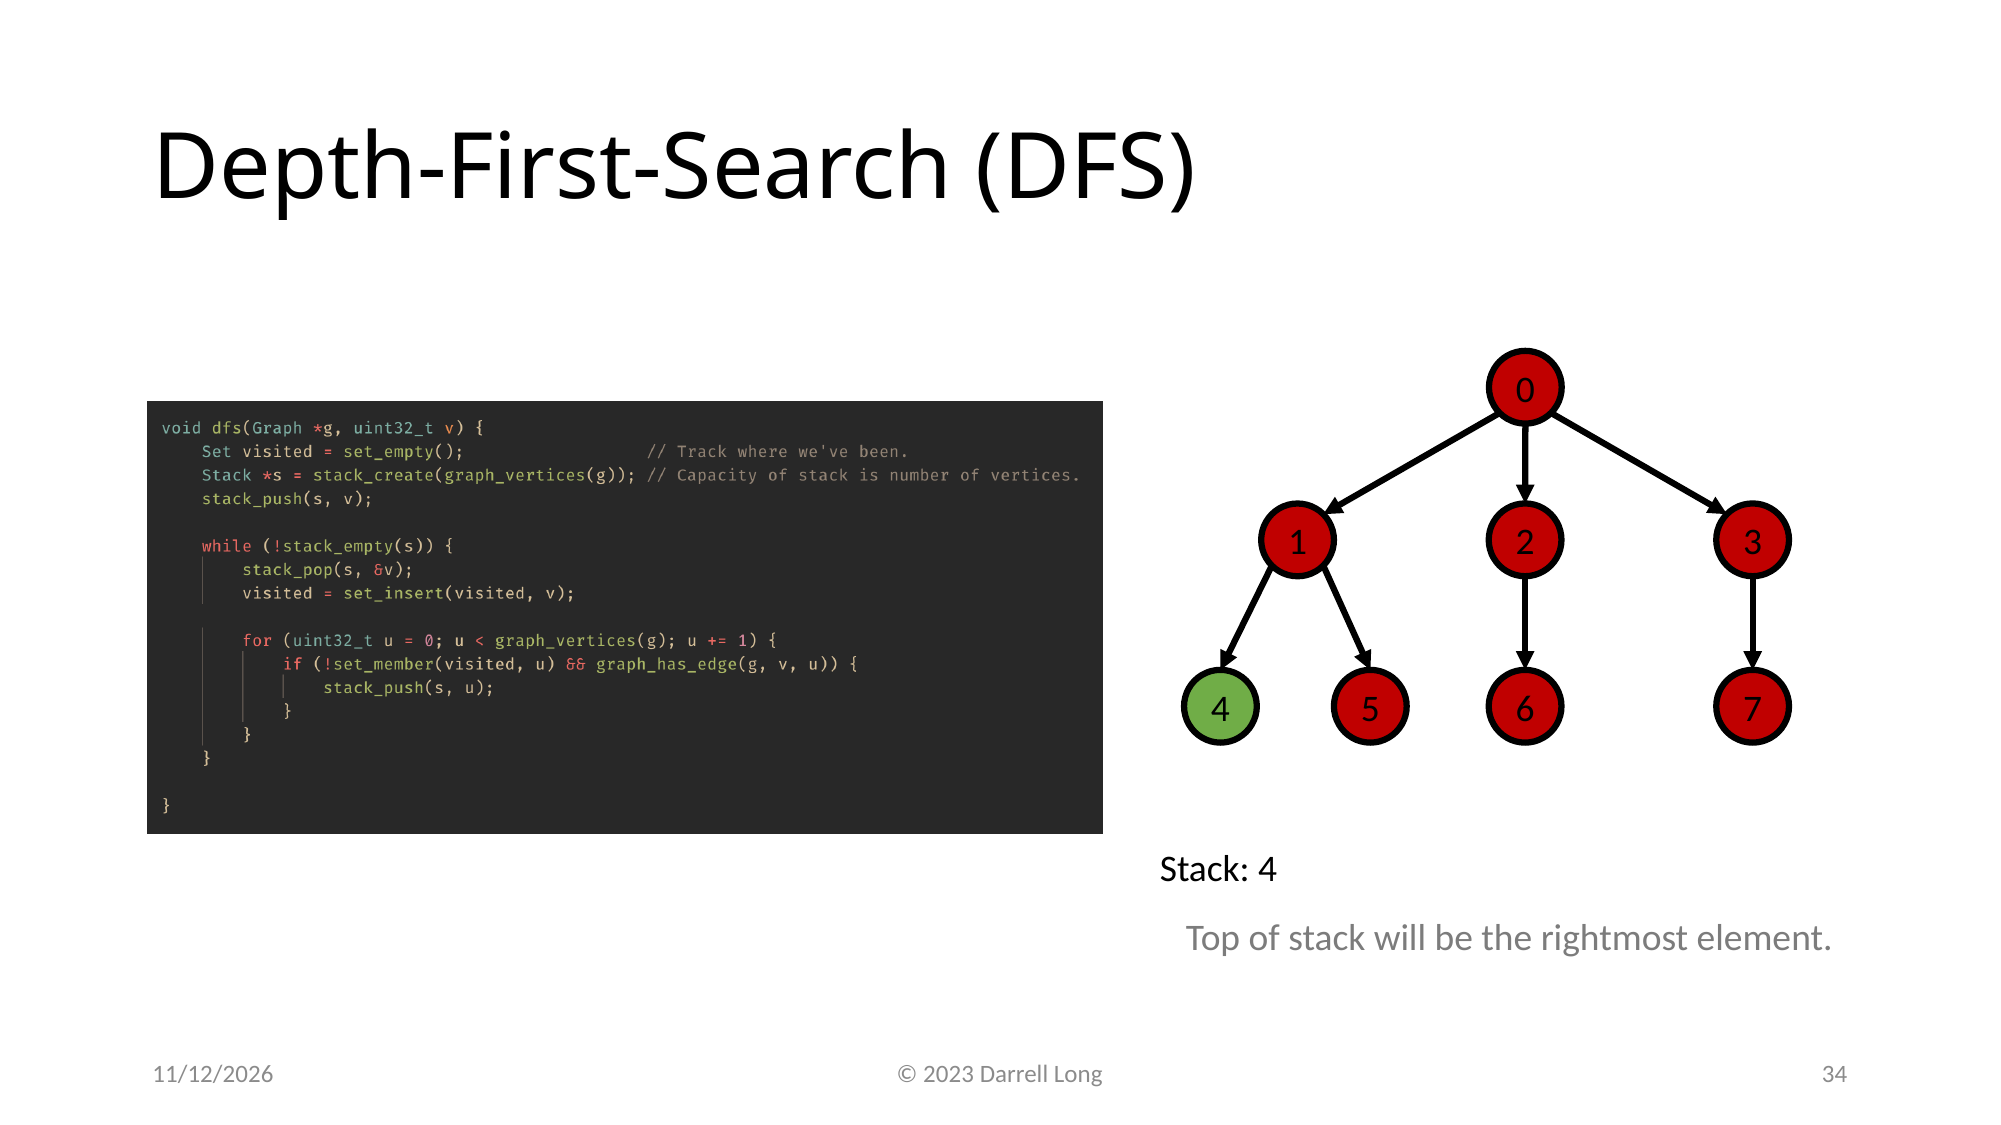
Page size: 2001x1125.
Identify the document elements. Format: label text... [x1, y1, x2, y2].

slide_number 34 [1412, 1042, 1863, 1103]
text_box Top of stack will be the rightmost element. [1171, 905, 1880, 965]
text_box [1145, 350, 1789, 897]
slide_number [137, 1042, 588, 1103]
title Depth-First-Search (DFS) [137, 59, 1863, 278]
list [147, 401, 1103, 834]
footer © 2023 Darrell Long [662, 1042, 1338, 1103]
